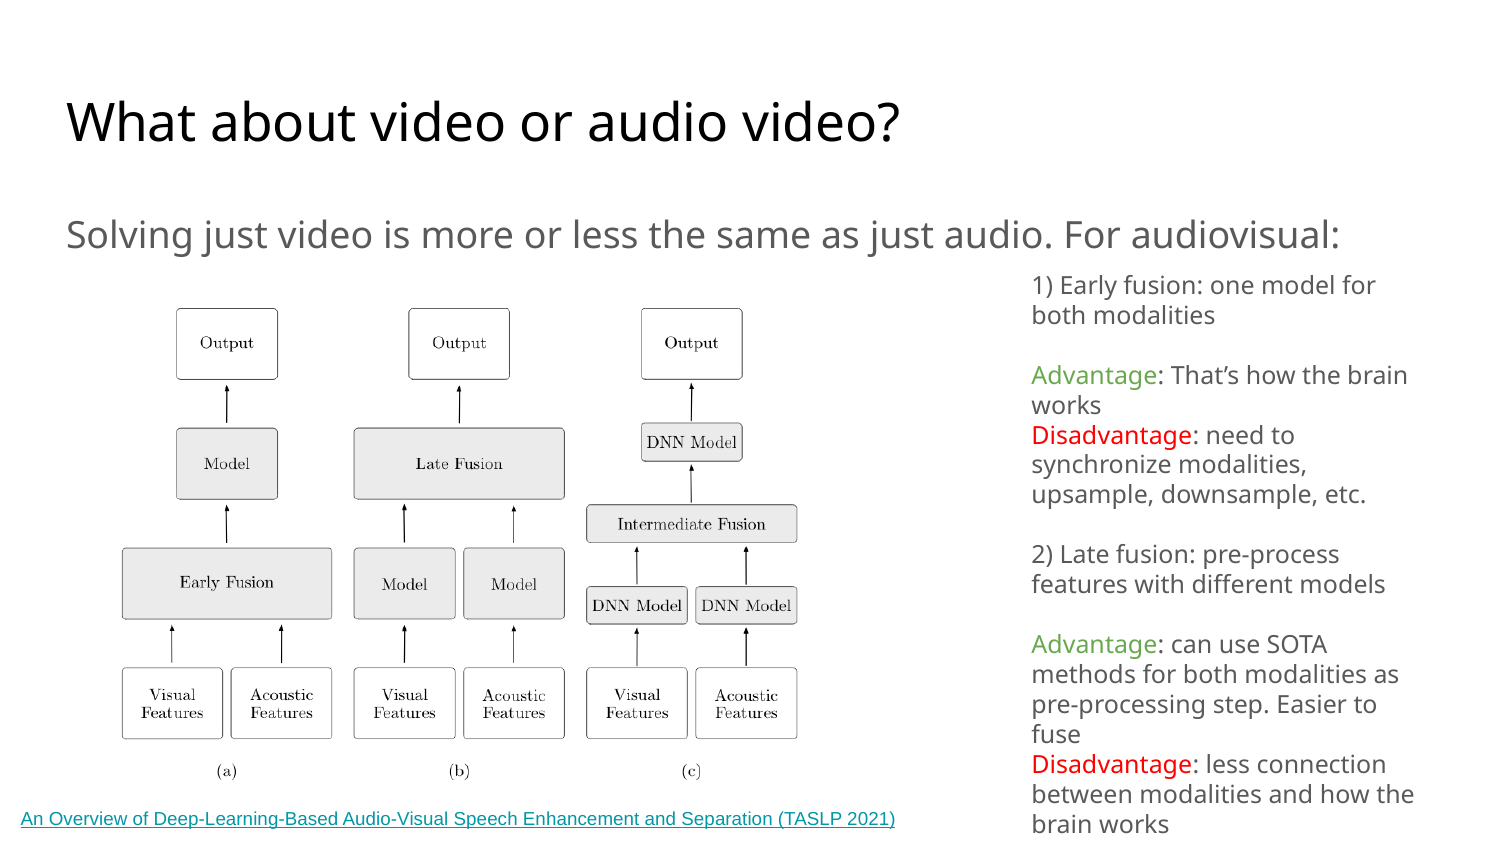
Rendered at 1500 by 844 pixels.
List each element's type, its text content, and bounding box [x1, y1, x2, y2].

list Solving just video is more or less the same as just audio. For audiovisual: [51, 189, 1449, 283]
text_box 1) Early fusion: one model for both modalities Advantage: That’s how the brain works Disadvantage: need to synchronize modalities, upsample, downsample, etc. 2) Late fusion: pre-process features with different models Advantage: can use SOTA methods for both modalities as pre-processing step. Easier to fuse Disadvantage: less connection between modalities and how the brain works [1016, 254, 1436, 799]
picture [91, 271, 807, 793]
title What about video or audio video? [51, 72, 1449, 167]
text_box An Overview of Deep-Learning-Based Audio-Visual Speech Enhancement and Separation (TASLP 2021) [5, 791, 1300, 835]
